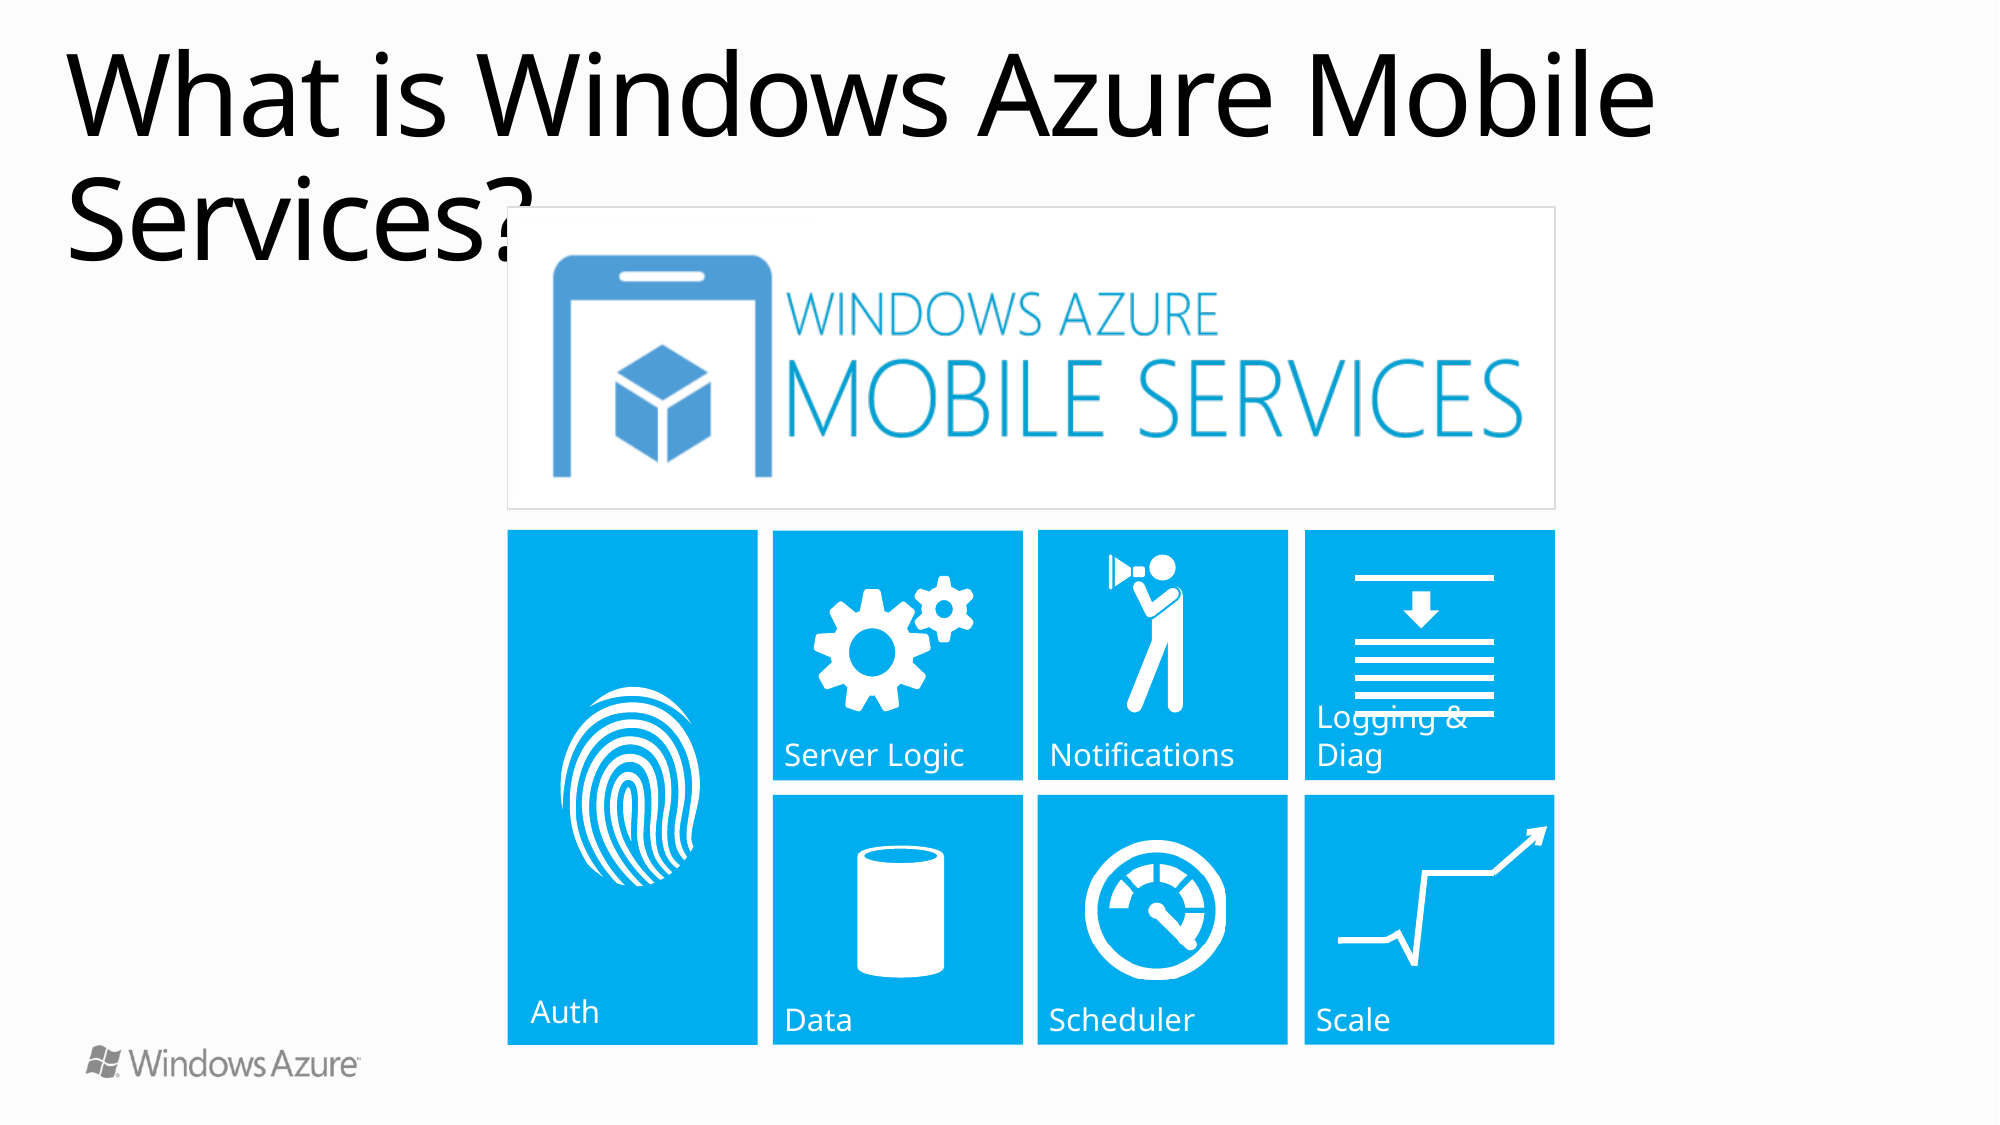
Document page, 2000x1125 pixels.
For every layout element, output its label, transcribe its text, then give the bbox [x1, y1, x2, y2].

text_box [1108, 554, 1184, 713]
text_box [1304, 529, 1556, 781]
title What is Windows Azure Mobile Services? [65, 37, 1981, 162]
text_box Notifications [1038, 535, 1289, 780]
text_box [772, 535, 1024, 781]
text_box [1037, 794, 1288, 1046]
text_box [507, 206, 1599, 527]
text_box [507, 533, 758, 1046]
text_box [772, 794, 1024, 1046]
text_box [1304, 794, 1555, 1046]
